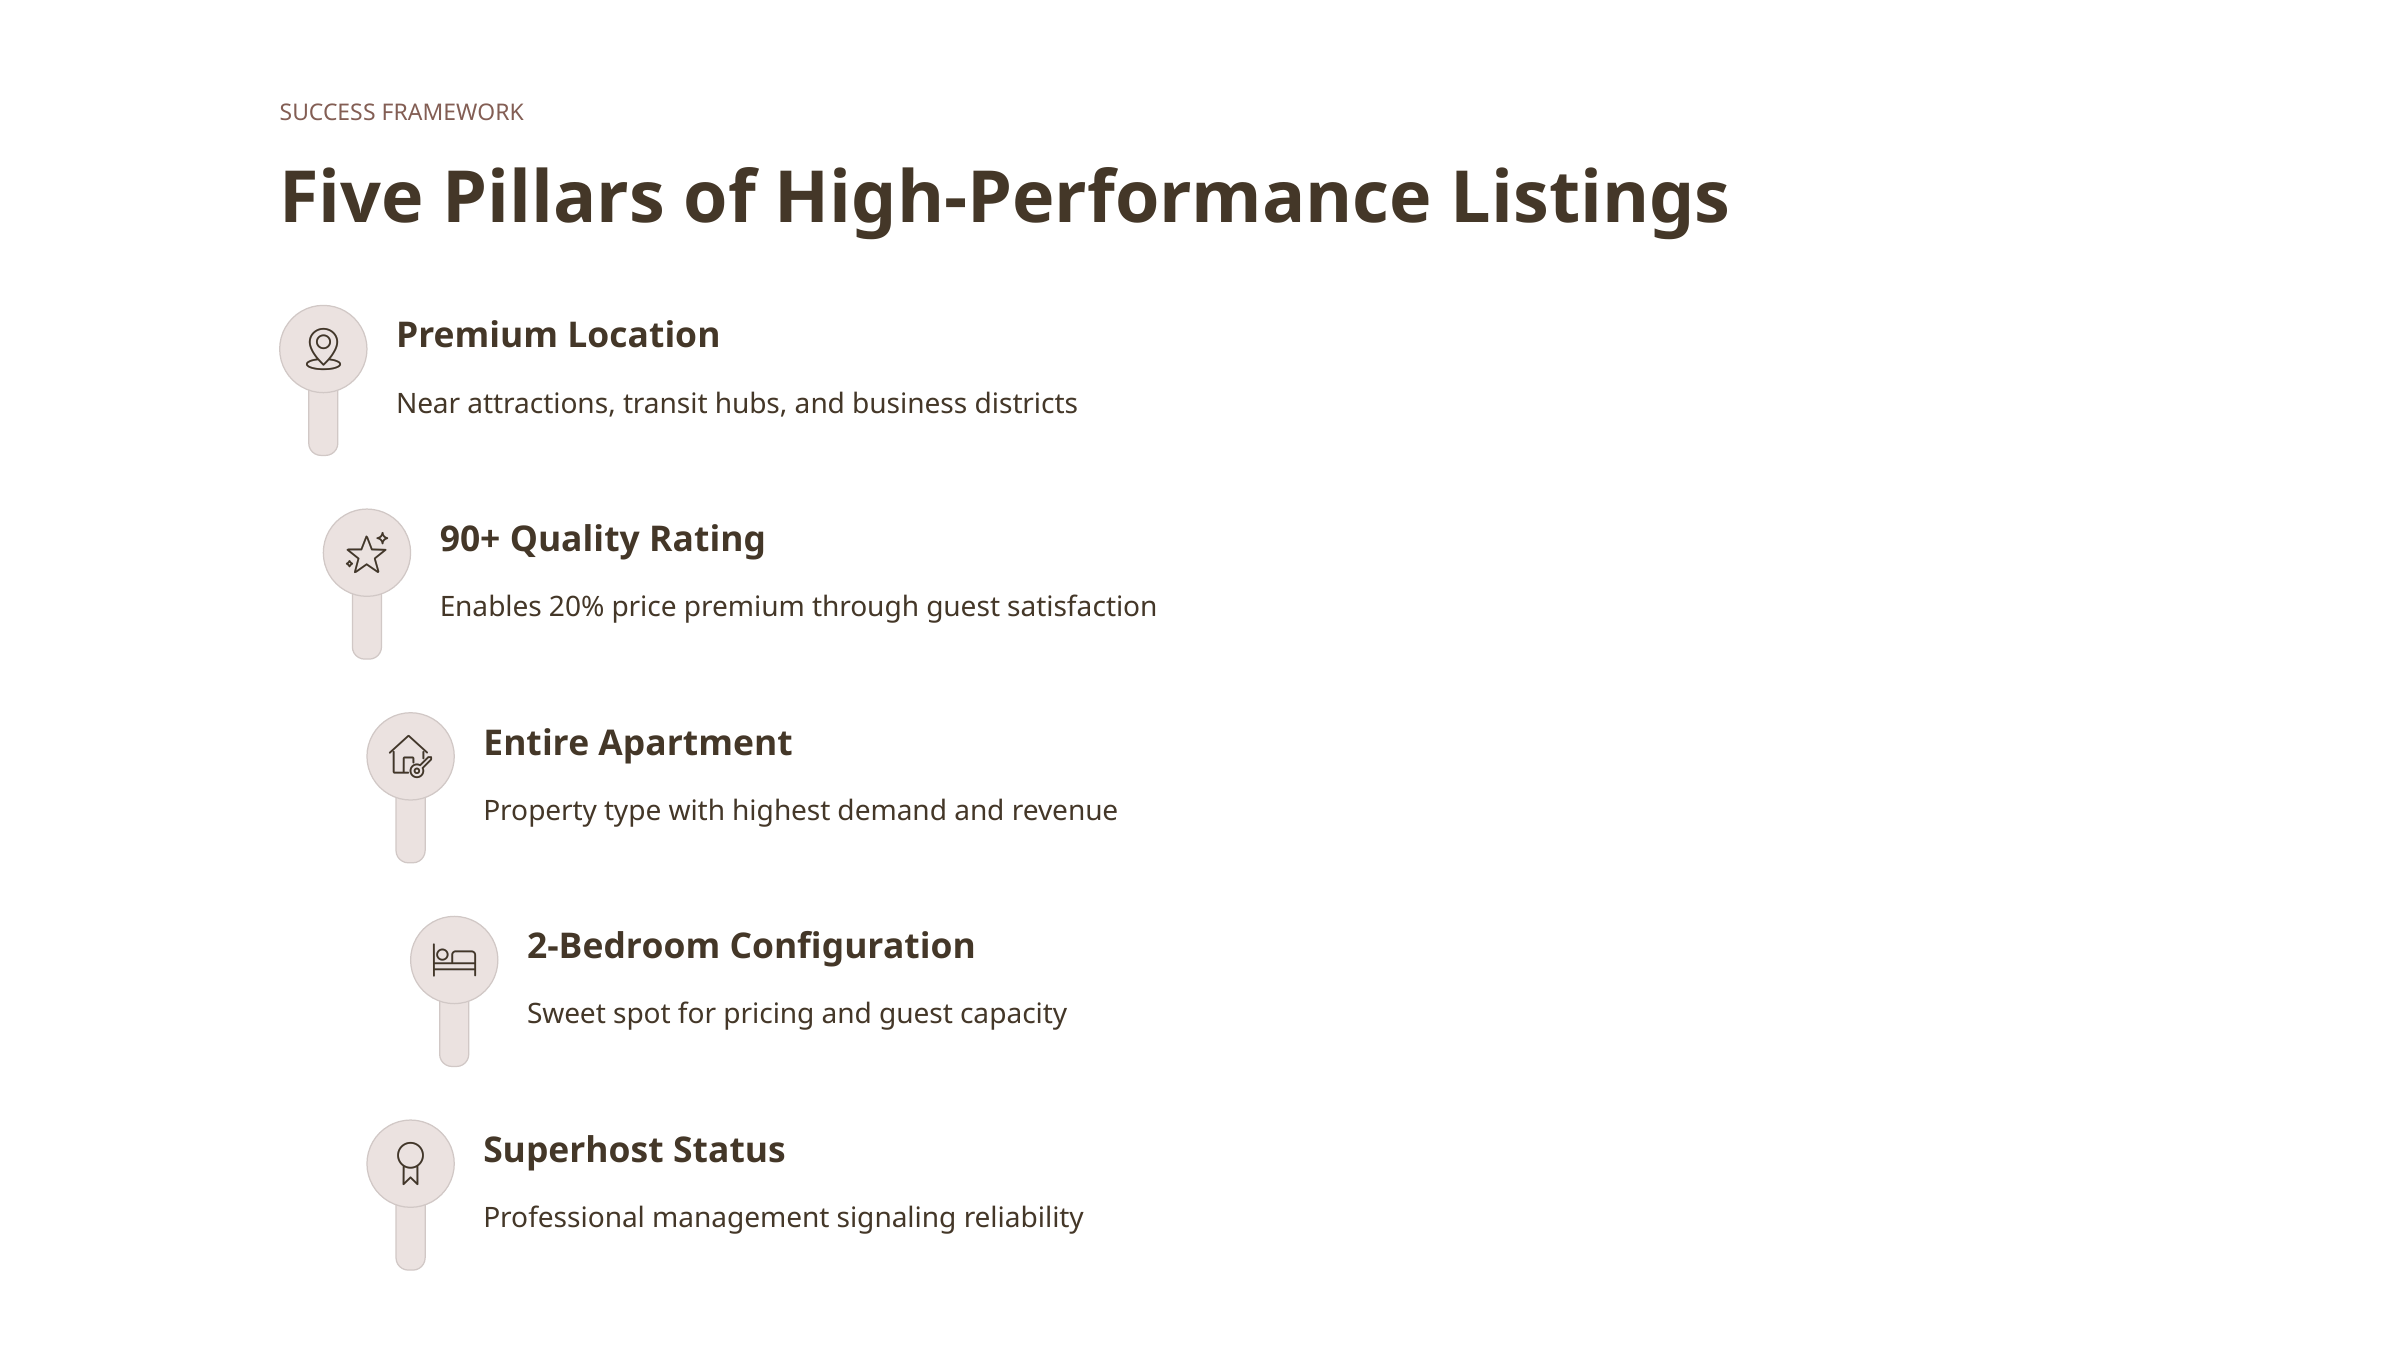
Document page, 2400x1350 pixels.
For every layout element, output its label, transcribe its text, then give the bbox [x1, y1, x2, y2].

text_box [410, 916, 498, 1004]
text_box [308, 391, 338, 456]
text_box [352, 594, 382, 660]
text_box Professional management signaling reliability [483, 1187, 2121, 1234]
text_box Premium Location [396, 309, 760, 356]
text_box Sweet spot for pricing and guest capacity [527, 983, 2121, 1031]
text_box [323, 509, 411, 597]
text_box Superhost Status [483, 1124, 848, 1171]
text_box Near attractions, transit hubs, and business districts [396, 372, 2121, 420]
text_box [366, 1120, 455, 1208]
text_box [439, 1002, 469, 1067]
picture [432, 938, 477, 982]
picture [301, 327, 346, 371]
text_box [366, 712, 455, 801]
text_box 2-Bedroom Configuration [527, 920, 925, 967]
picture [388, 1141, 433, 1186]
text_box [396, 1205, 426, 1271]
picture [388, 734, 433, 779]
text_box [279, 305, 367, 393]
text_box Property type with highest demand and revenue [483, 780, 2121, 827]
text_box 90+ Quality Rating [439, 513, 804, 560]
picture [345, 530, 389, 575]
text_box SUCCESS FRAMEWORK [279, 88, 527, 126]
text_box [396, 798, 426, 863]
text_box Five Pillars of High-Performance Listings [279, 146, 1540, 238]
text_box Entire Apartment [483, 717, 848, 763]
text_box Enables 20% price premium through guest satisfaction [439, 576, 2121, 623]
